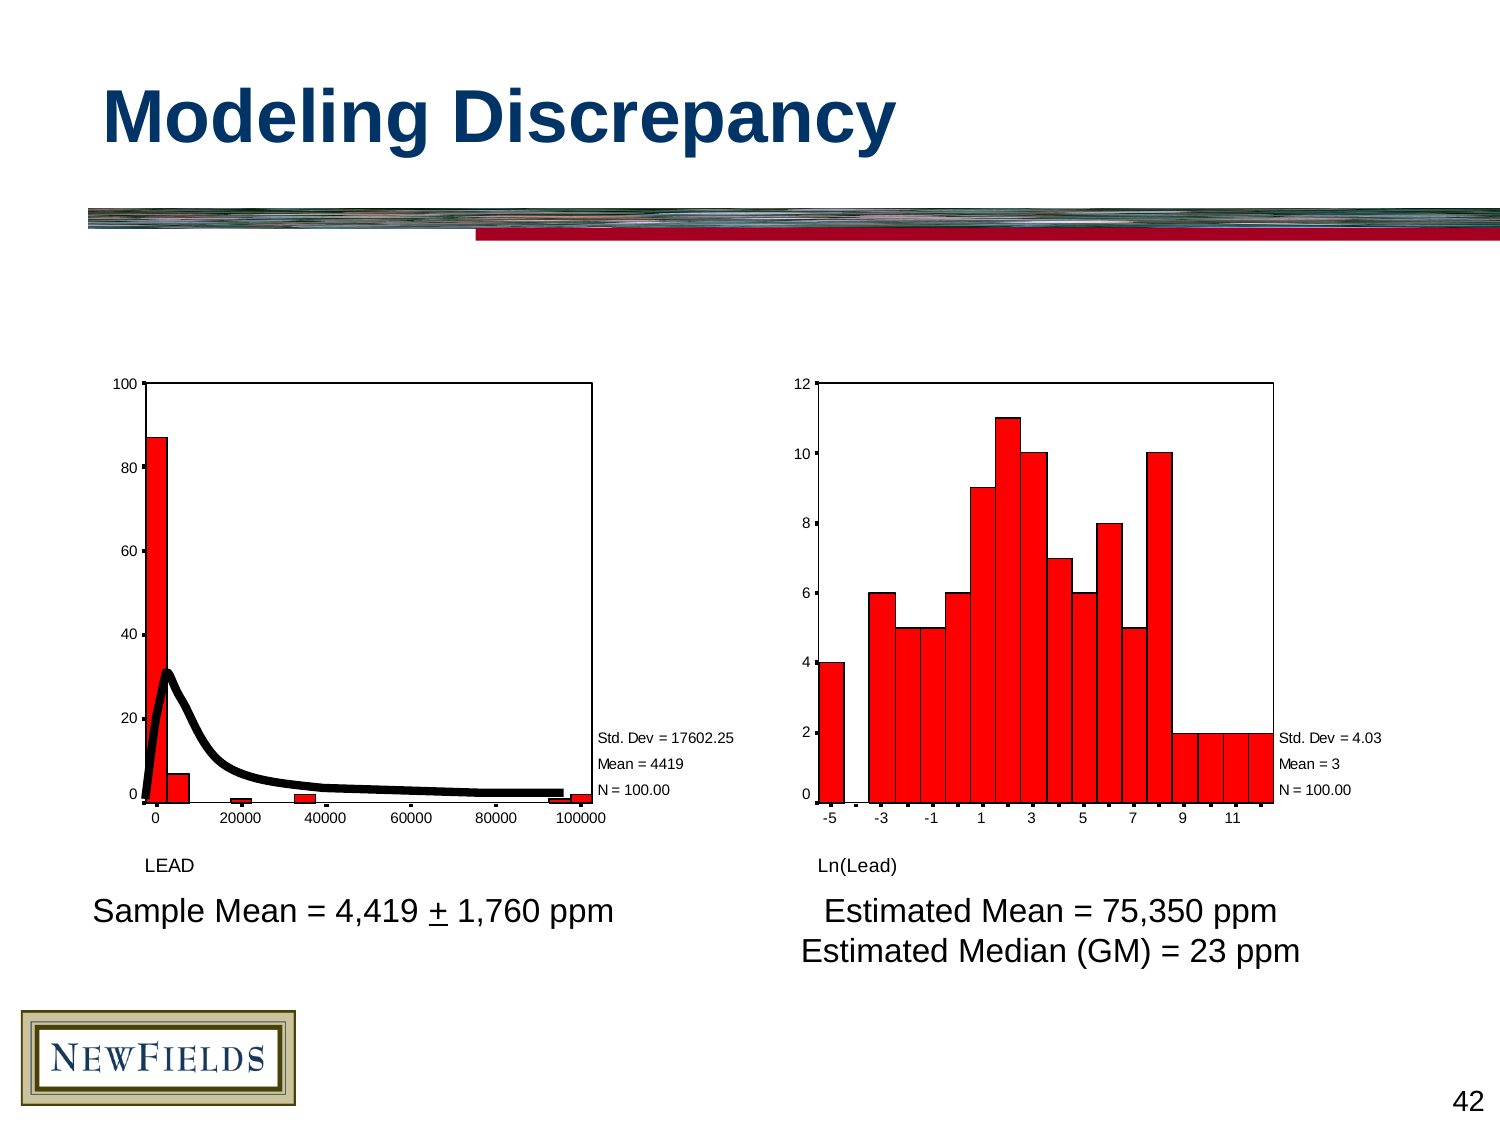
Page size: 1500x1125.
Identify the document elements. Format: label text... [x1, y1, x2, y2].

text_box Sample Mean = 4,419 + 1,760 ppm [77, 881, 639, 937]
picture [20, 1010, 296, 1106]
title Modeling Discrepancy [87, 24, 1426, 213]
text_box Estimated Mean = 75,350 ppm Estimated Median (GM) = 23 ppm [786, 902, 1317, 977]
picture [88, 208, 1500, 229]
slide_number 42 [1187, 1049, 1500, 1125]
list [87, 356, 745, 894]
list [768, 356, 1426, 894]
